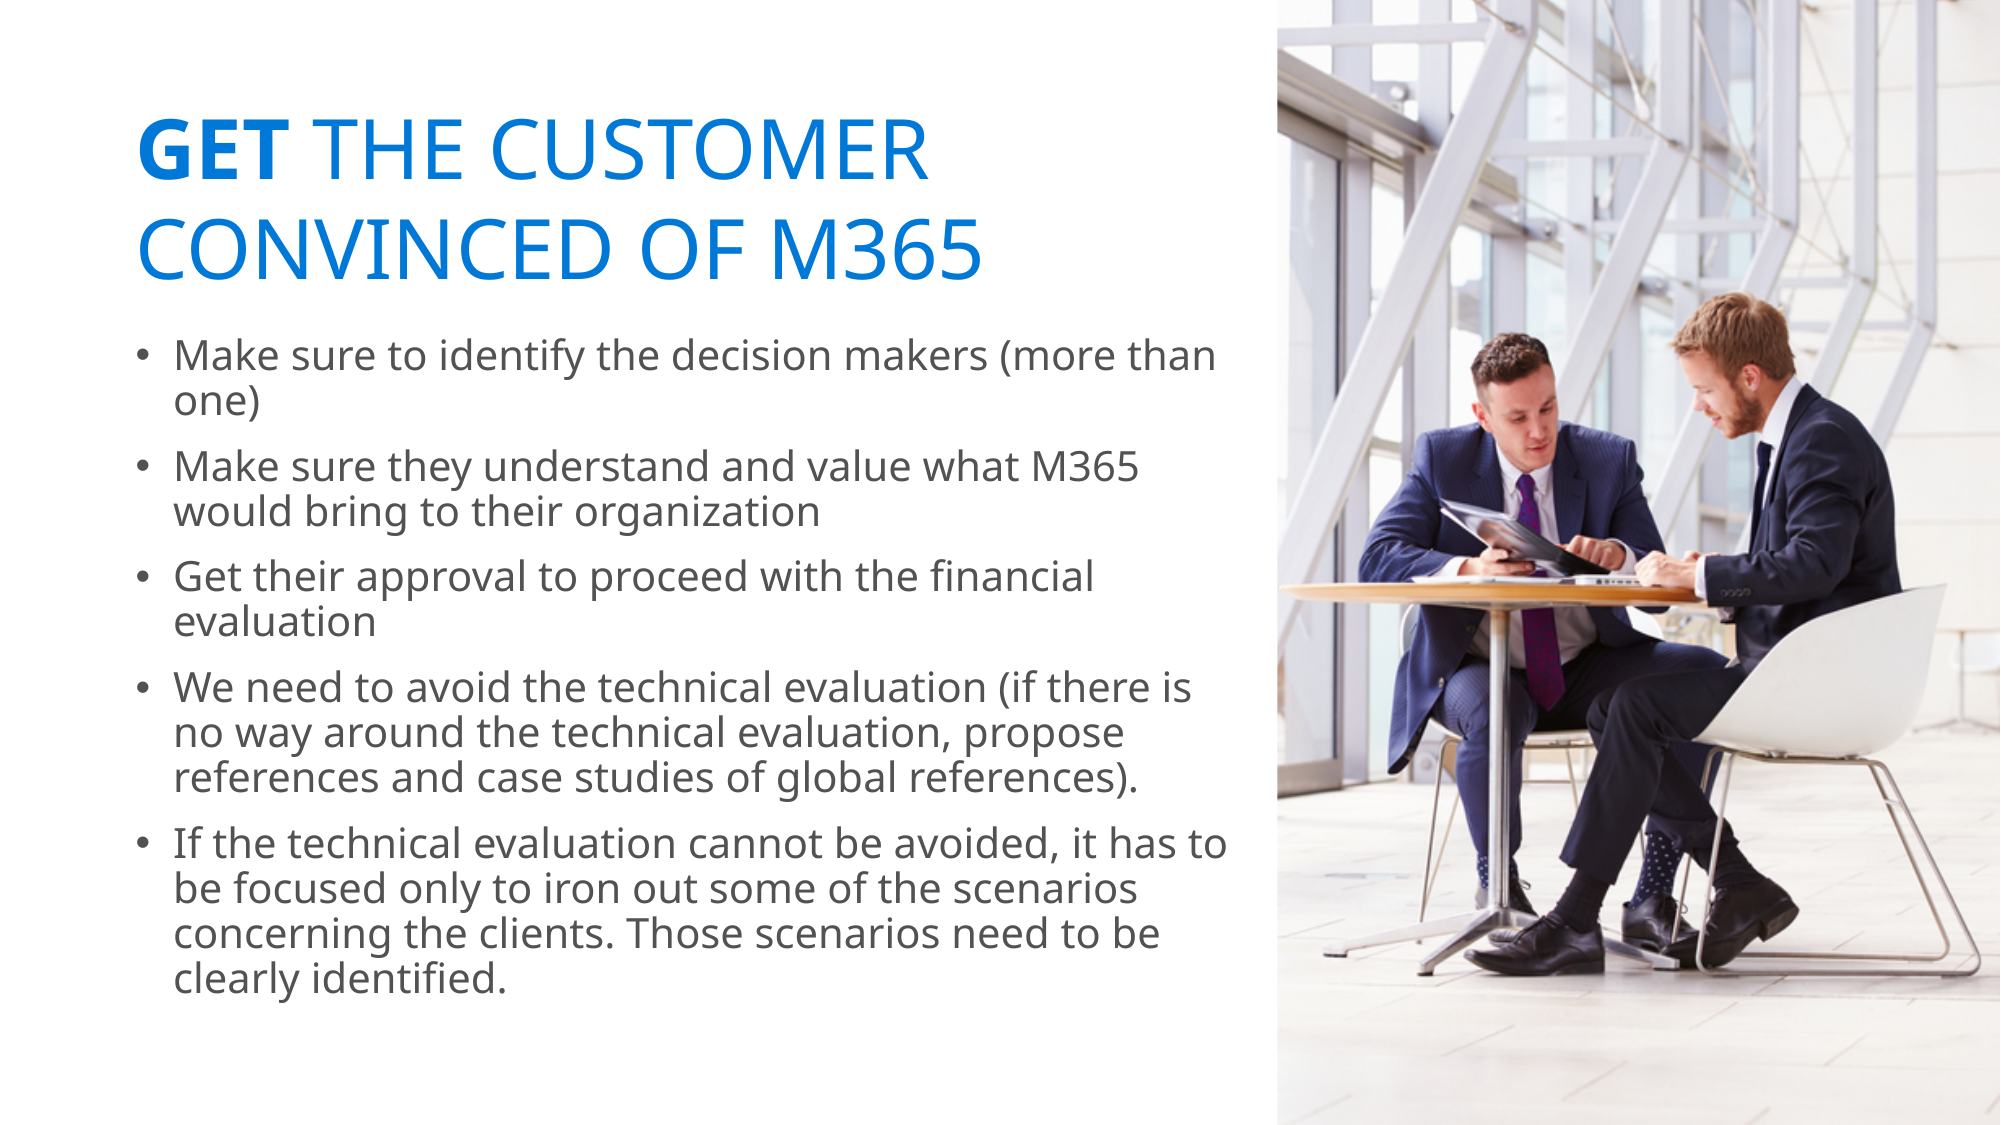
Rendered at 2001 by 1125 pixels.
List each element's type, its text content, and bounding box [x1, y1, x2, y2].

text_box GET THE CUSTOMER CONVINCED OF M365 [120, 89, 1115, 304]
text_box Make sure to identify the decision makers (more than one) Make sure they understand and value what M365 would bring to their organization Get their approval to proceed with the financial evaluation We need to avoid the technical evaluation (if there is no way around the technical evaluation, propose references and case studies of global references). If the technical evaluation cannot be avoided, it has to be focused only to iron out some of the scenarios concerning the clients. Those scenarios need to be clearly identified. [120, 326, 1244, 1095]
picture [1277, 0, 2000, 1125]
